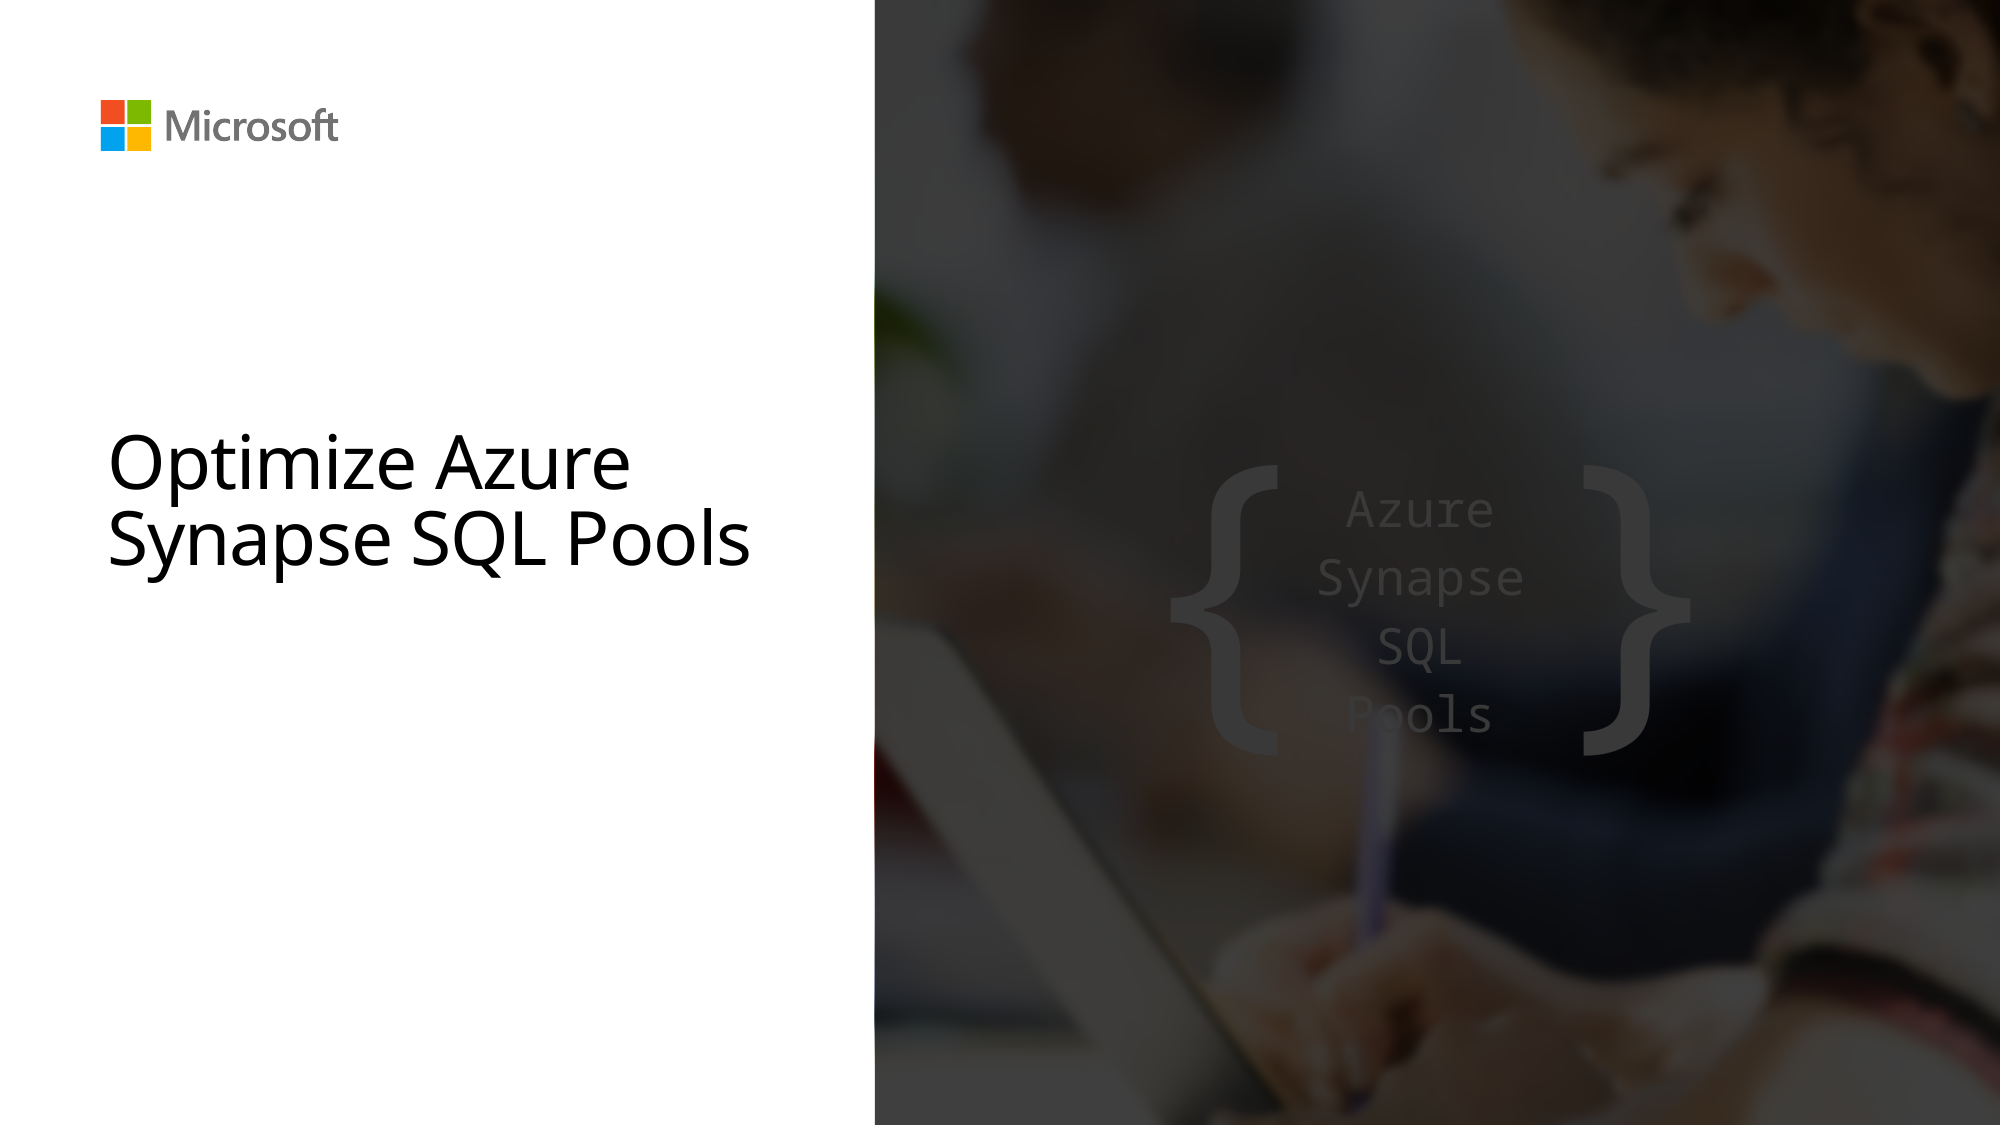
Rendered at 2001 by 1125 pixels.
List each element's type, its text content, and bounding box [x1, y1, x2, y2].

picture [50, 49, 389, 202]
picture [874, 0, 2000, 1125]
title Optimize Azure Synapse SQL Pools [107, 408, 822, 588]
